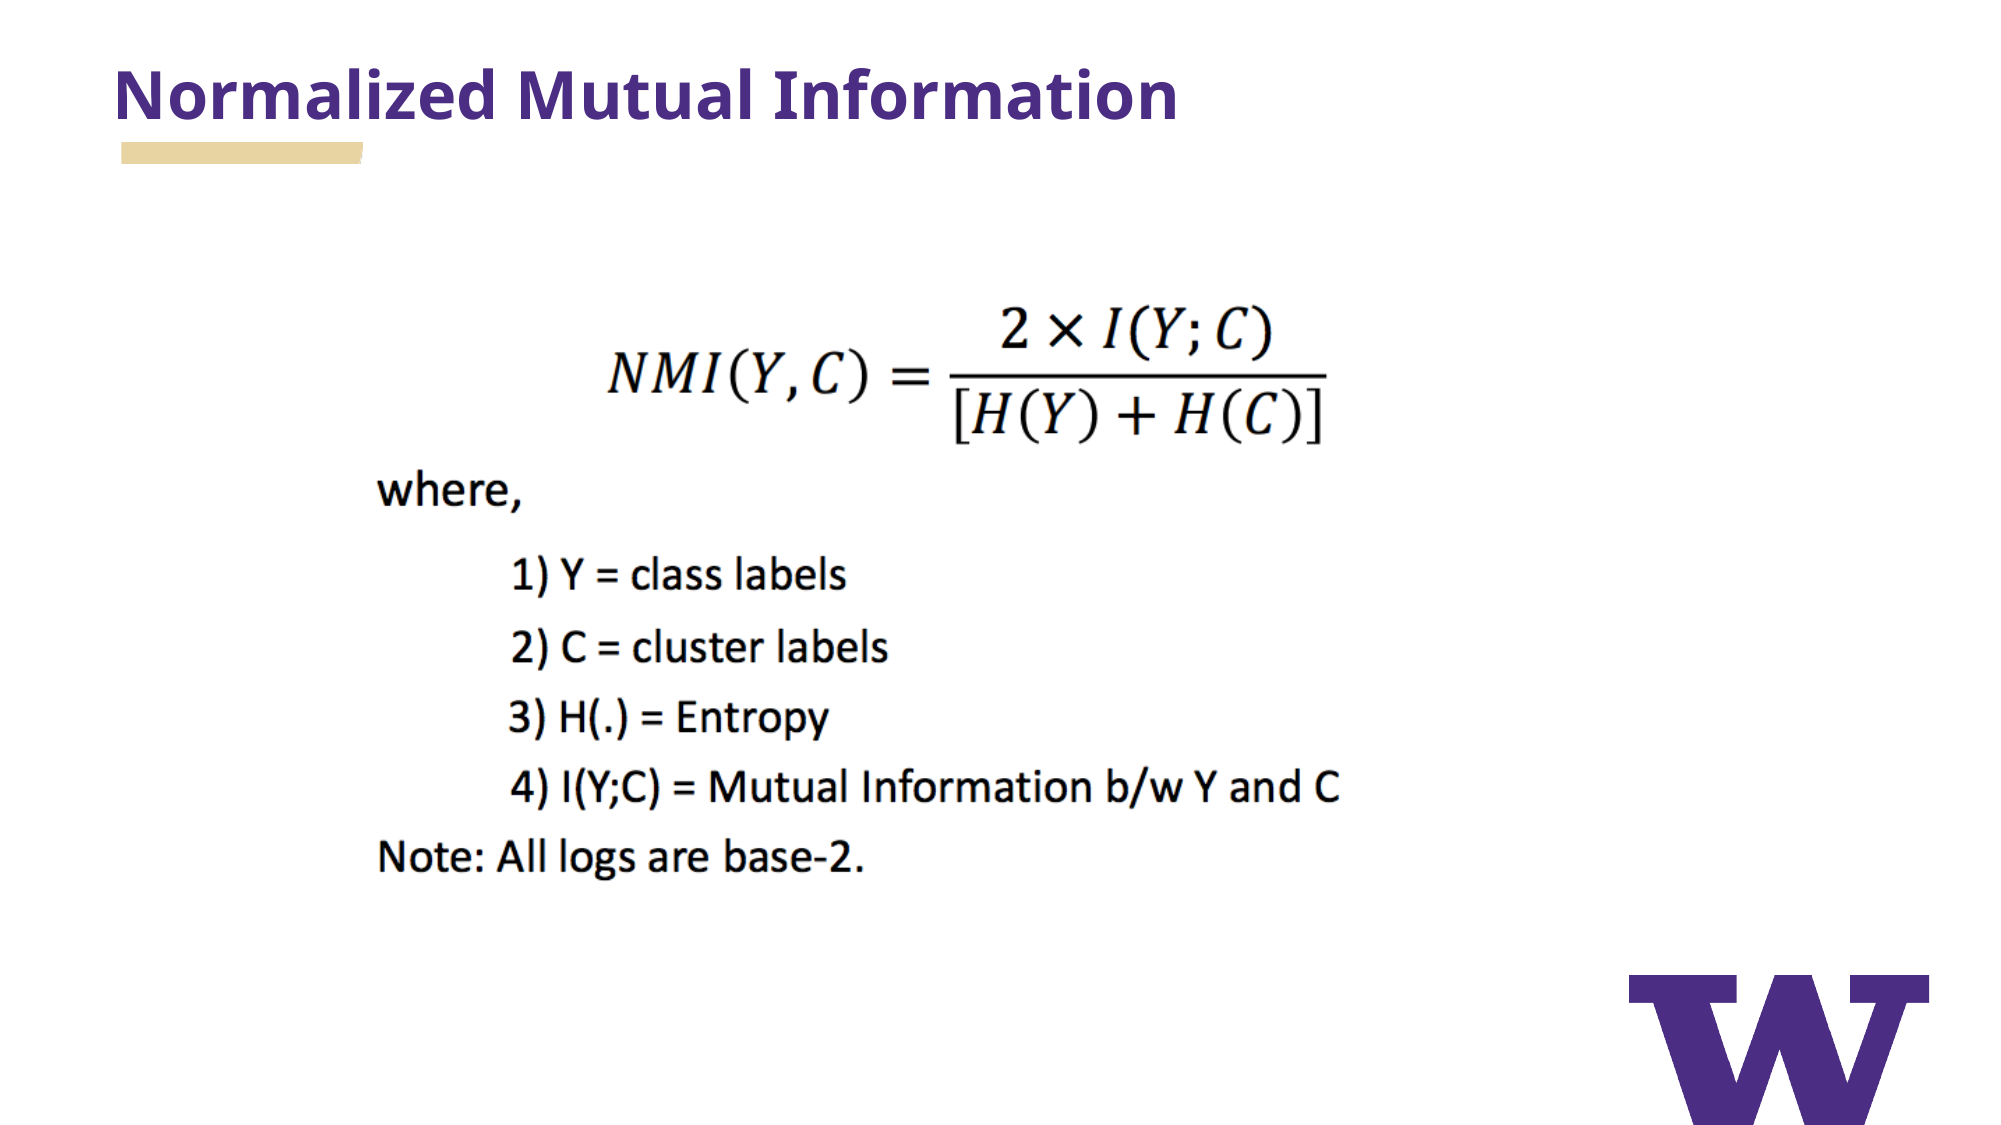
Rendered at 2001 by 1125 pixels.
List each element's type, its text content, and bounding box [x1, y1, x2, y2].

picture [357, 299, 1473, 914]
picture [1629, 975, 1930, 1125]
title Normalized Mutual Information [97, 17, 1891, 141]
